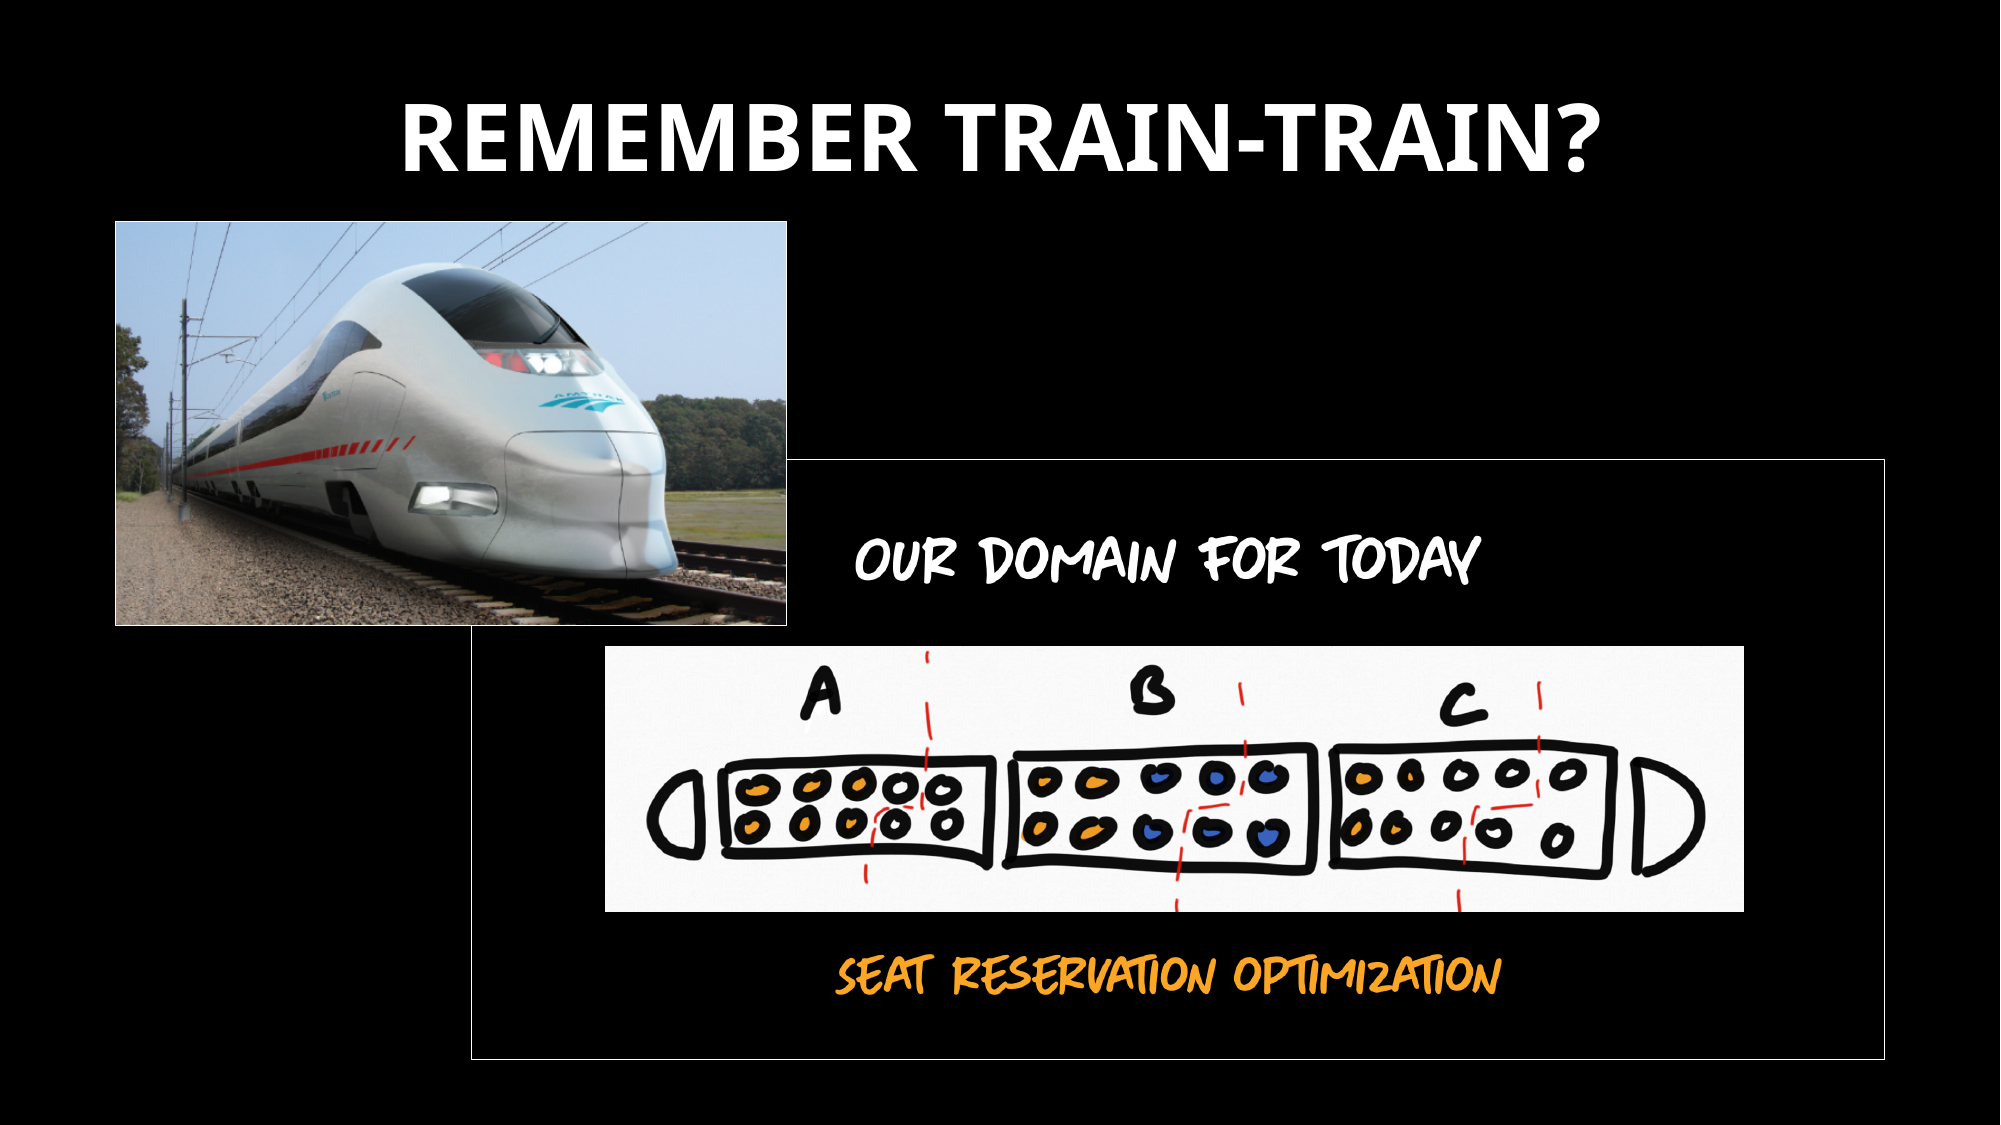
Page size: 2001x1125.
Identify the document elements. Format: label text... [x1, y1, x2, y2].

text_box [115, 221, 1885, 1060]
text_box Remember TRAIN-TRAIN? [27, 0, 1973, 228]
